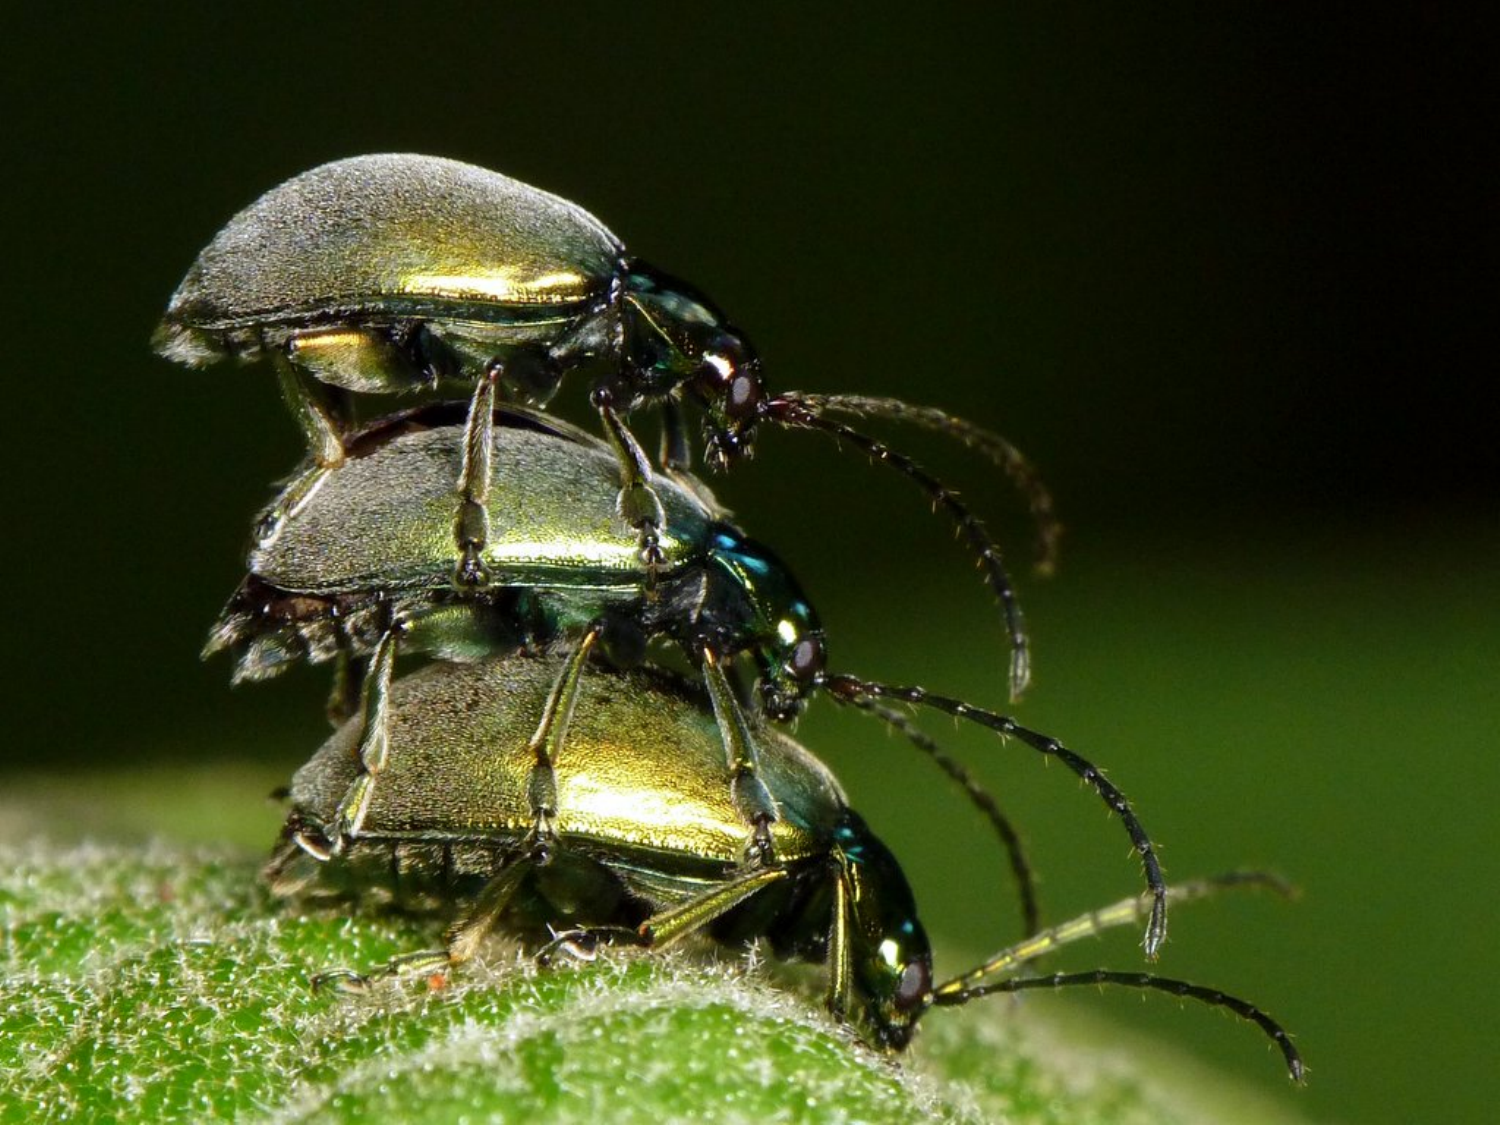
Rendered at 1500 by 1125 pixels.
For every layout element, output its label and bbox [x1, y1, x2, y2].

list [0, 0, 1500, 1125]
